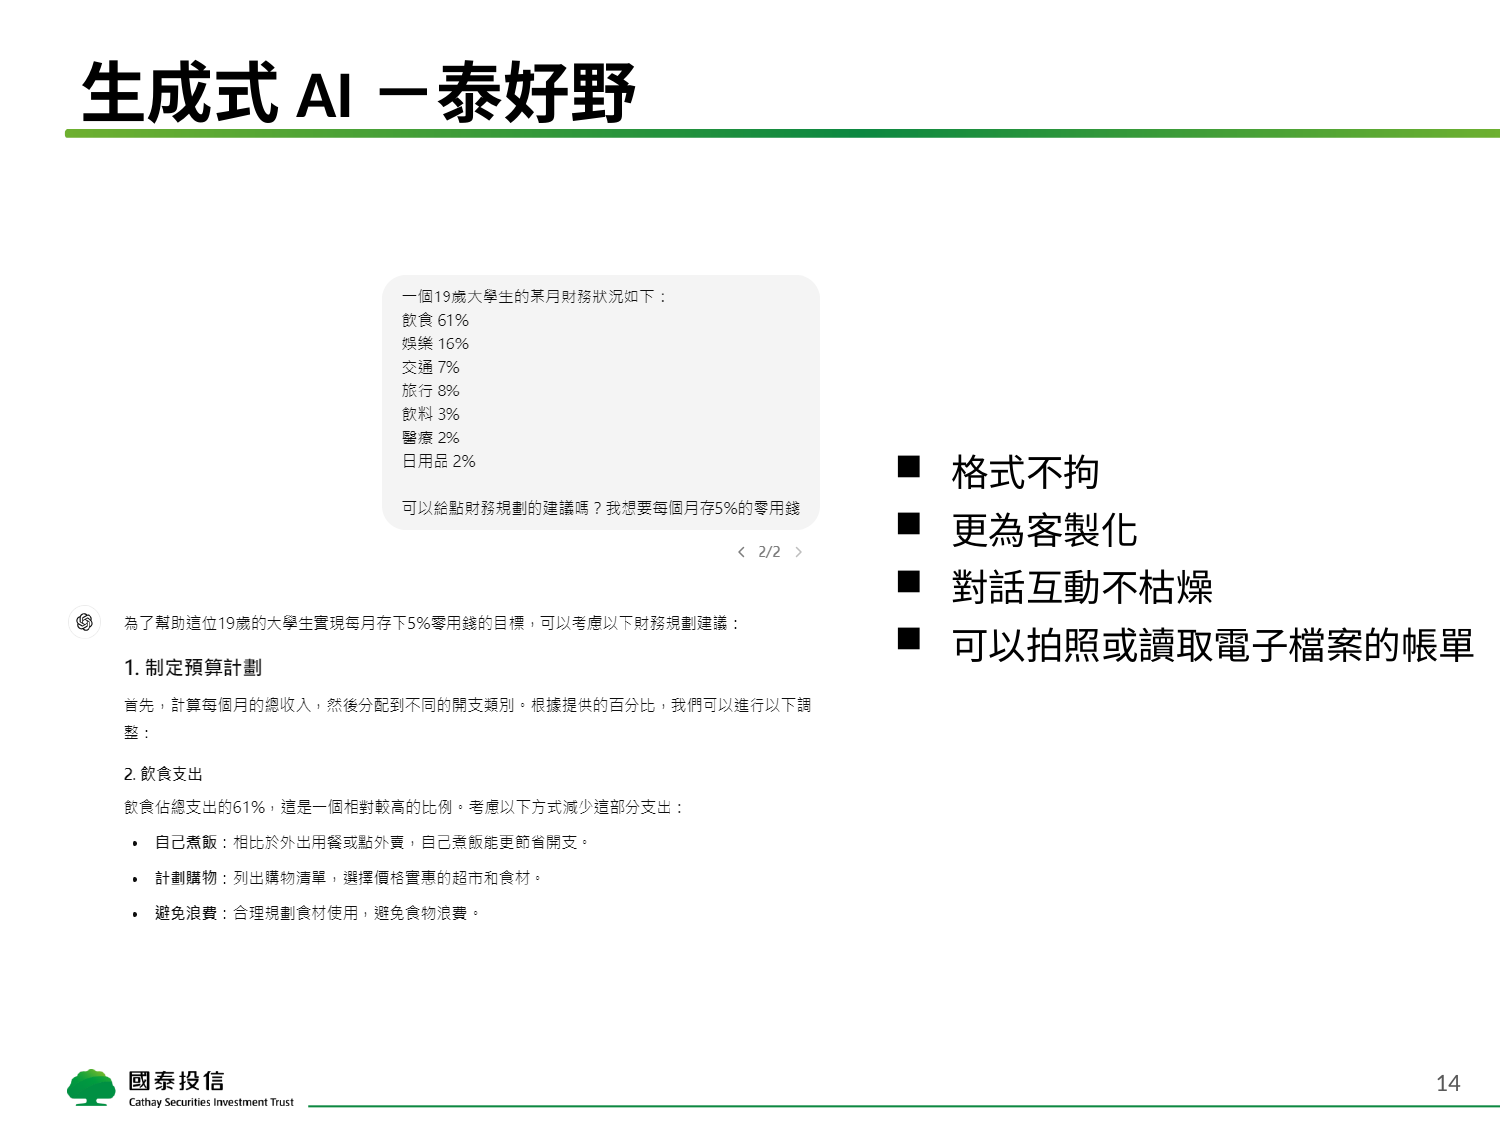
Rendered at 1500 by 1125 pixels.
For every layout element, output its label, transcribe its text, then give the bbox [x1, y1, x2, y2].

title 生成式AI－泰好野 [64, 45, 1436, 138]
picture [1436, 129, 1500, 138]
picture [67, 1069, 1500, 1108]
slide_number 13 [1420, 1058, 1500, 1106]
picture [0, 244, 894, 934]
list 格式不拘 更為客製化 對話互動不枯燥 可以拍照或讀取電子檔案的帳單 [898, 436, 1500, 929]
